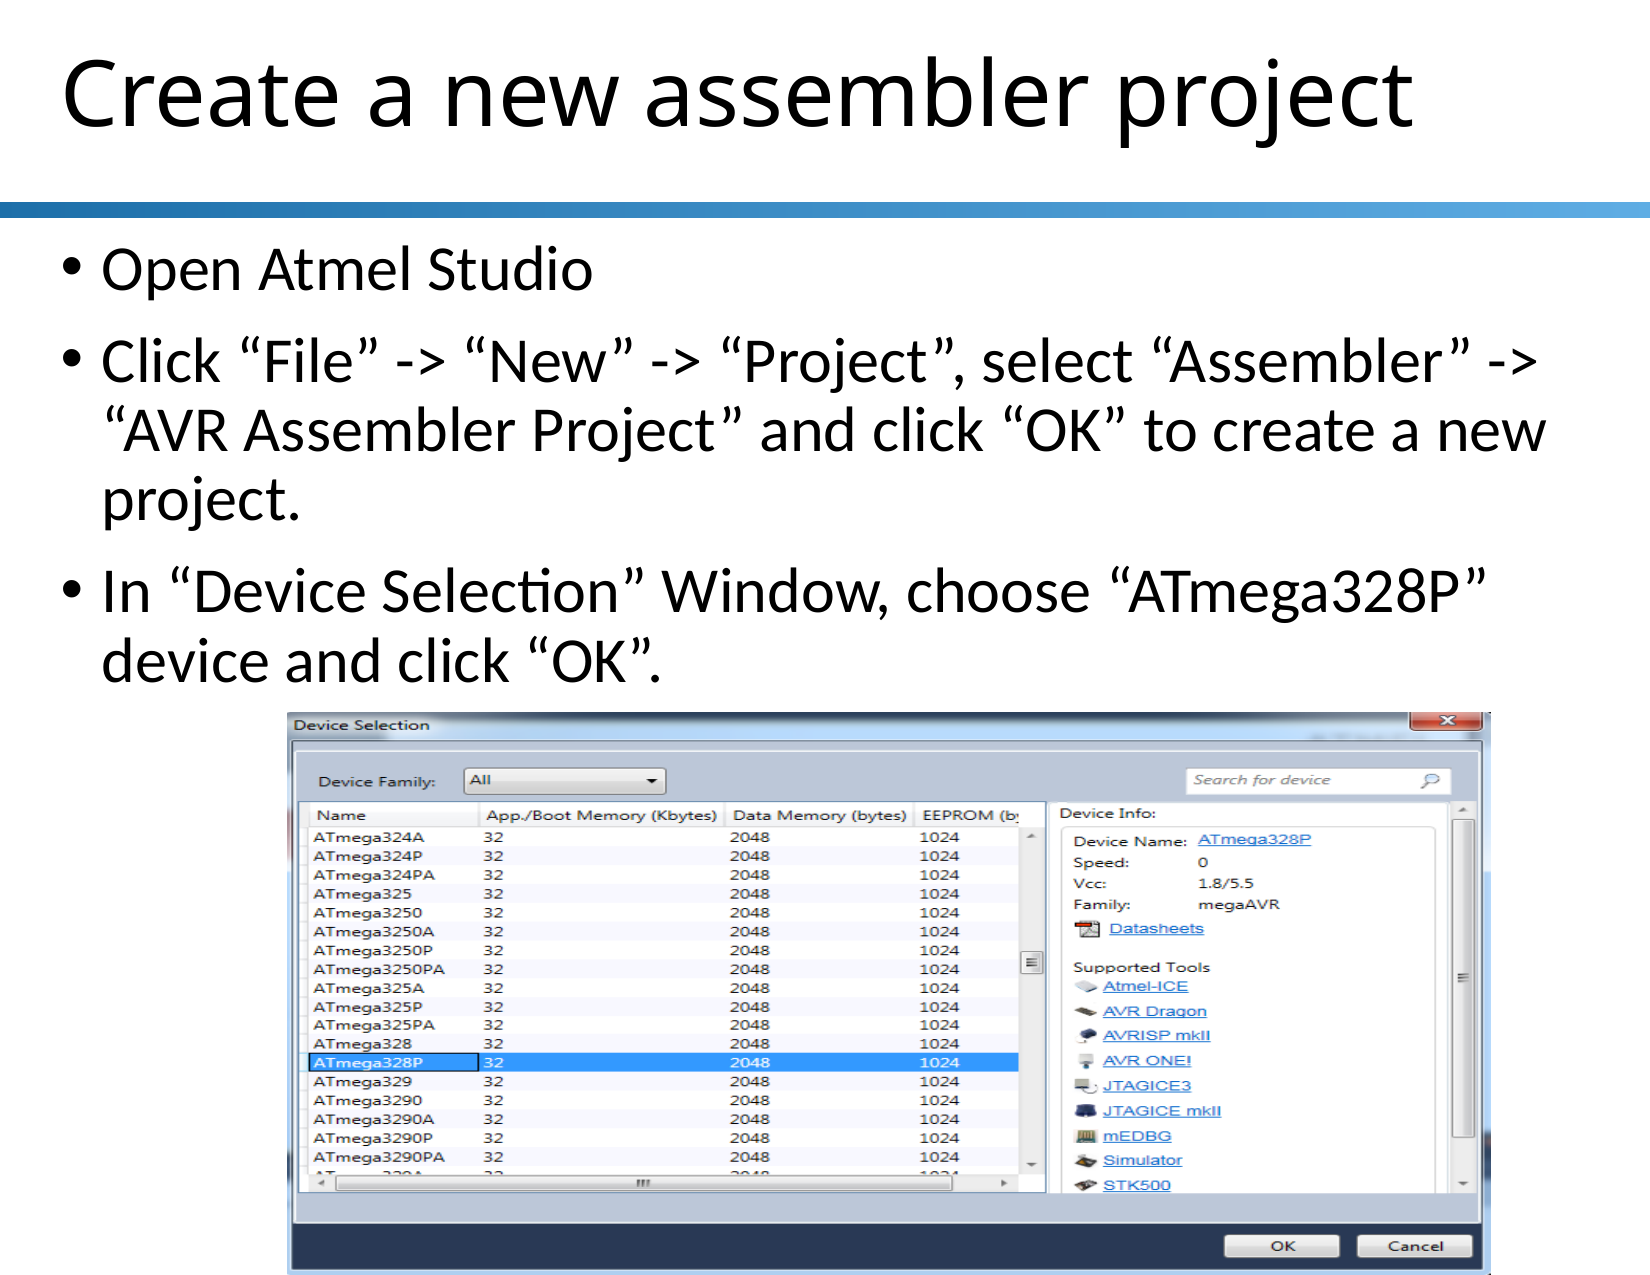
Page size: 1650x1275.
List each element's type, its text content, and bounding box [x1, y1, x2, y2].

list Open Atmel Studio Click “File” -> “New” -> “Project”, select “Assembler” -> “AVR Assembler Project” and click “OK” to create a new project. In “Device Selection” Window, choose “ATmega328P” device and click “OK”. [45, 227, 1589, 1149]
picture [287, 712, 1491, 1275]
title Create a new assembler project [45, 0, 1589, 193]
